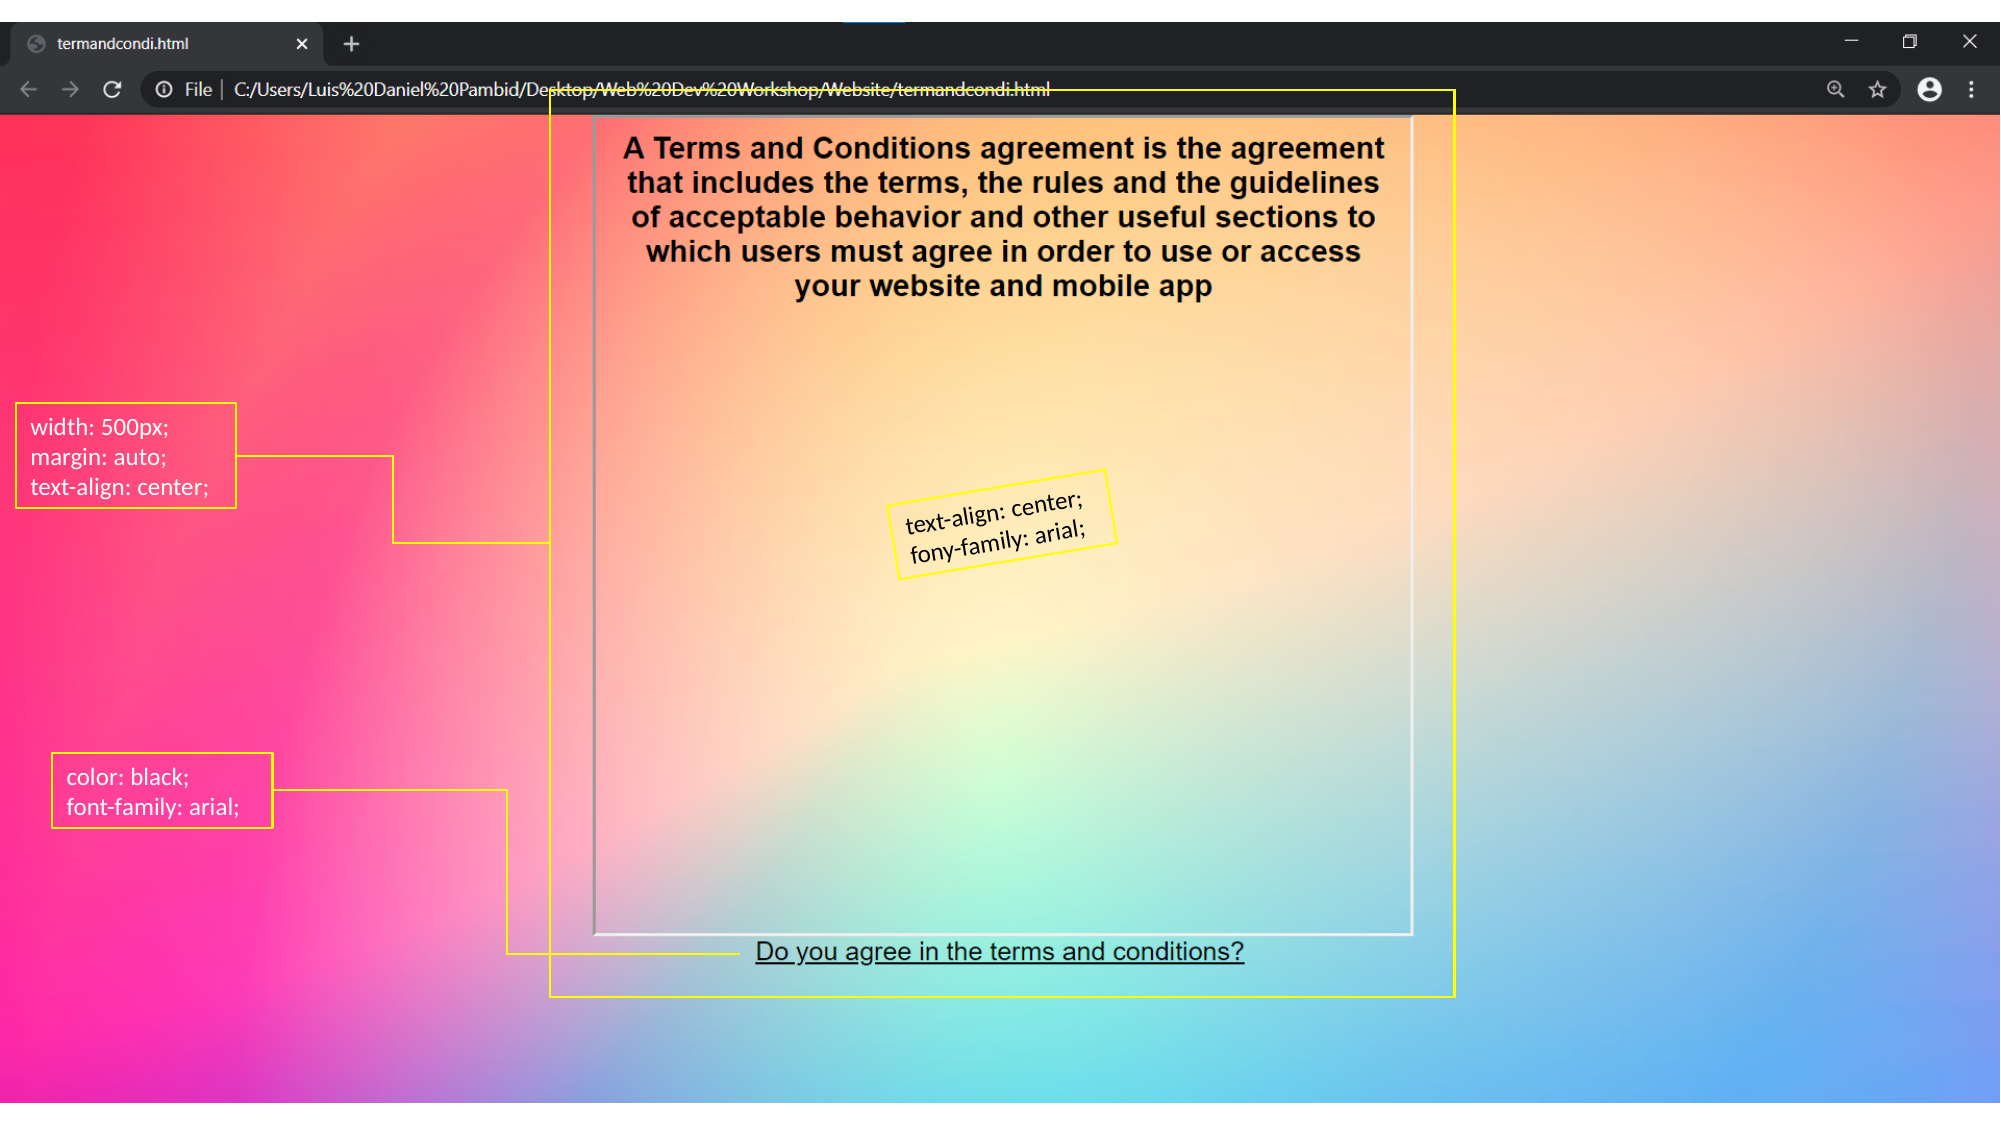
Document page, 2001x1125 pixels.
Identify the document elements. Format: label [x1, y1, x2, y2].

text_box [236, 456, 551, 544]
picture [0, 22, 2000, 1103]
text_box [272, 790, 740, 955]
